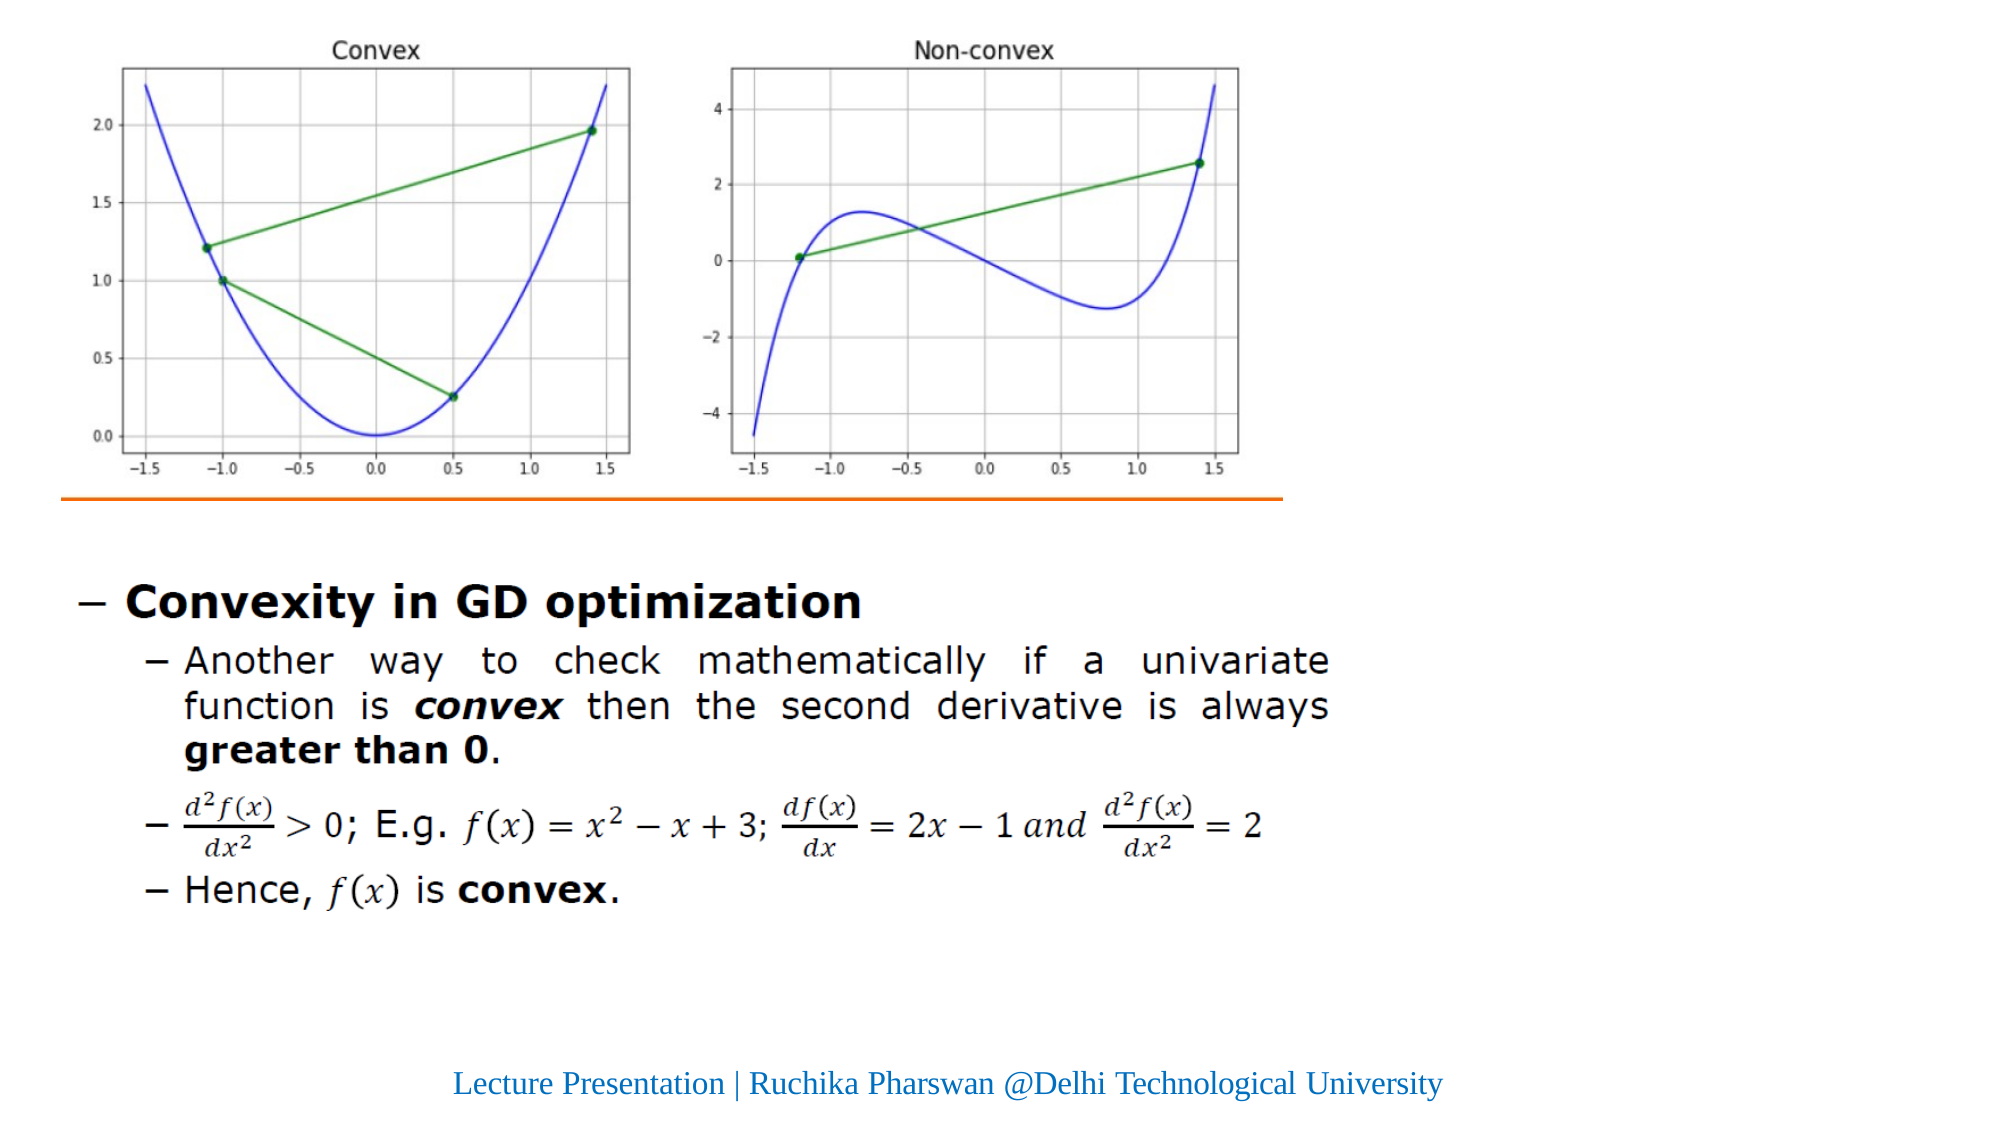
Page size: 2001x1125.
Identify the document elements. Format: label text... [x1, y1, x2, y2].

picture [61, 40, 1283, 502]
picture [76, 583, 1330, 912]
footer Lecture Presentation | Ruchika Pharswan @Delhi Technological University [450, 1062, 1450, 1125]
